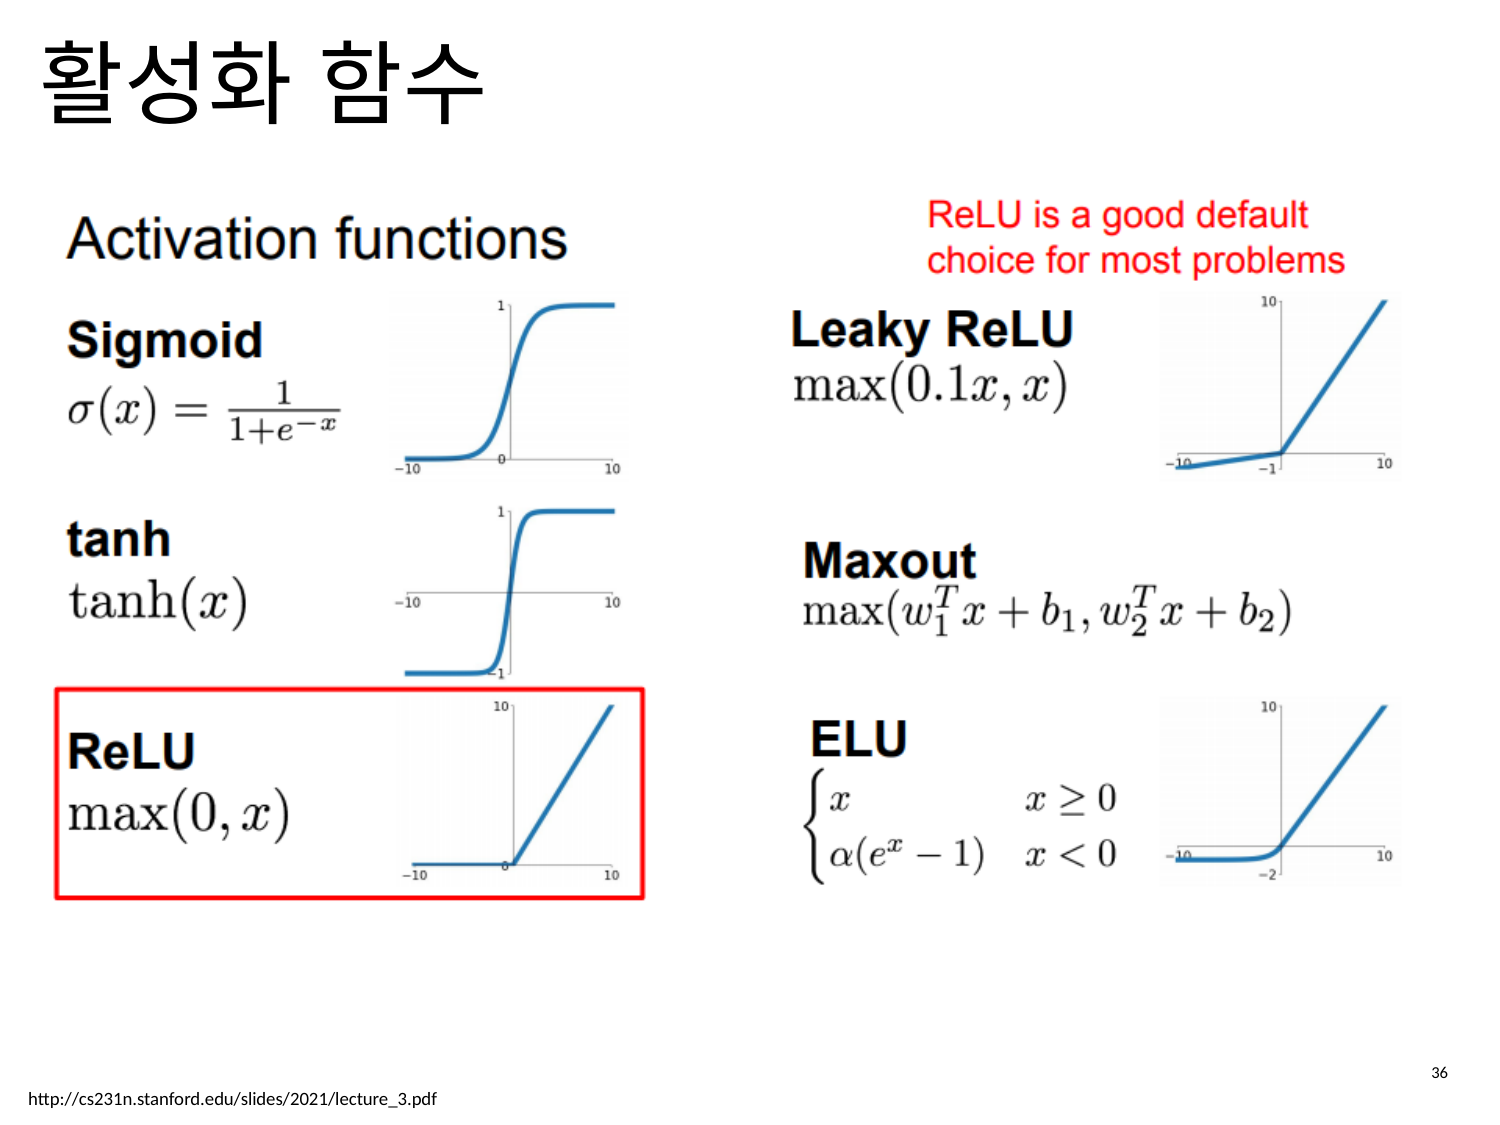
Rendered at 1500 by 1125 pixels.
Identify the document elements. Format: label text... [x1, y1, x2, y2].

picture [13, 176, 1487, 949]
text_box http://cs231n.stanford.edu/slides/2021/lecture_3.pdf [13, 1079, 764, 1117]
title 활성화 함수 [24, 17, 1477, 159]
slide_number 36 [1416, 1054, 1477, 1115]
